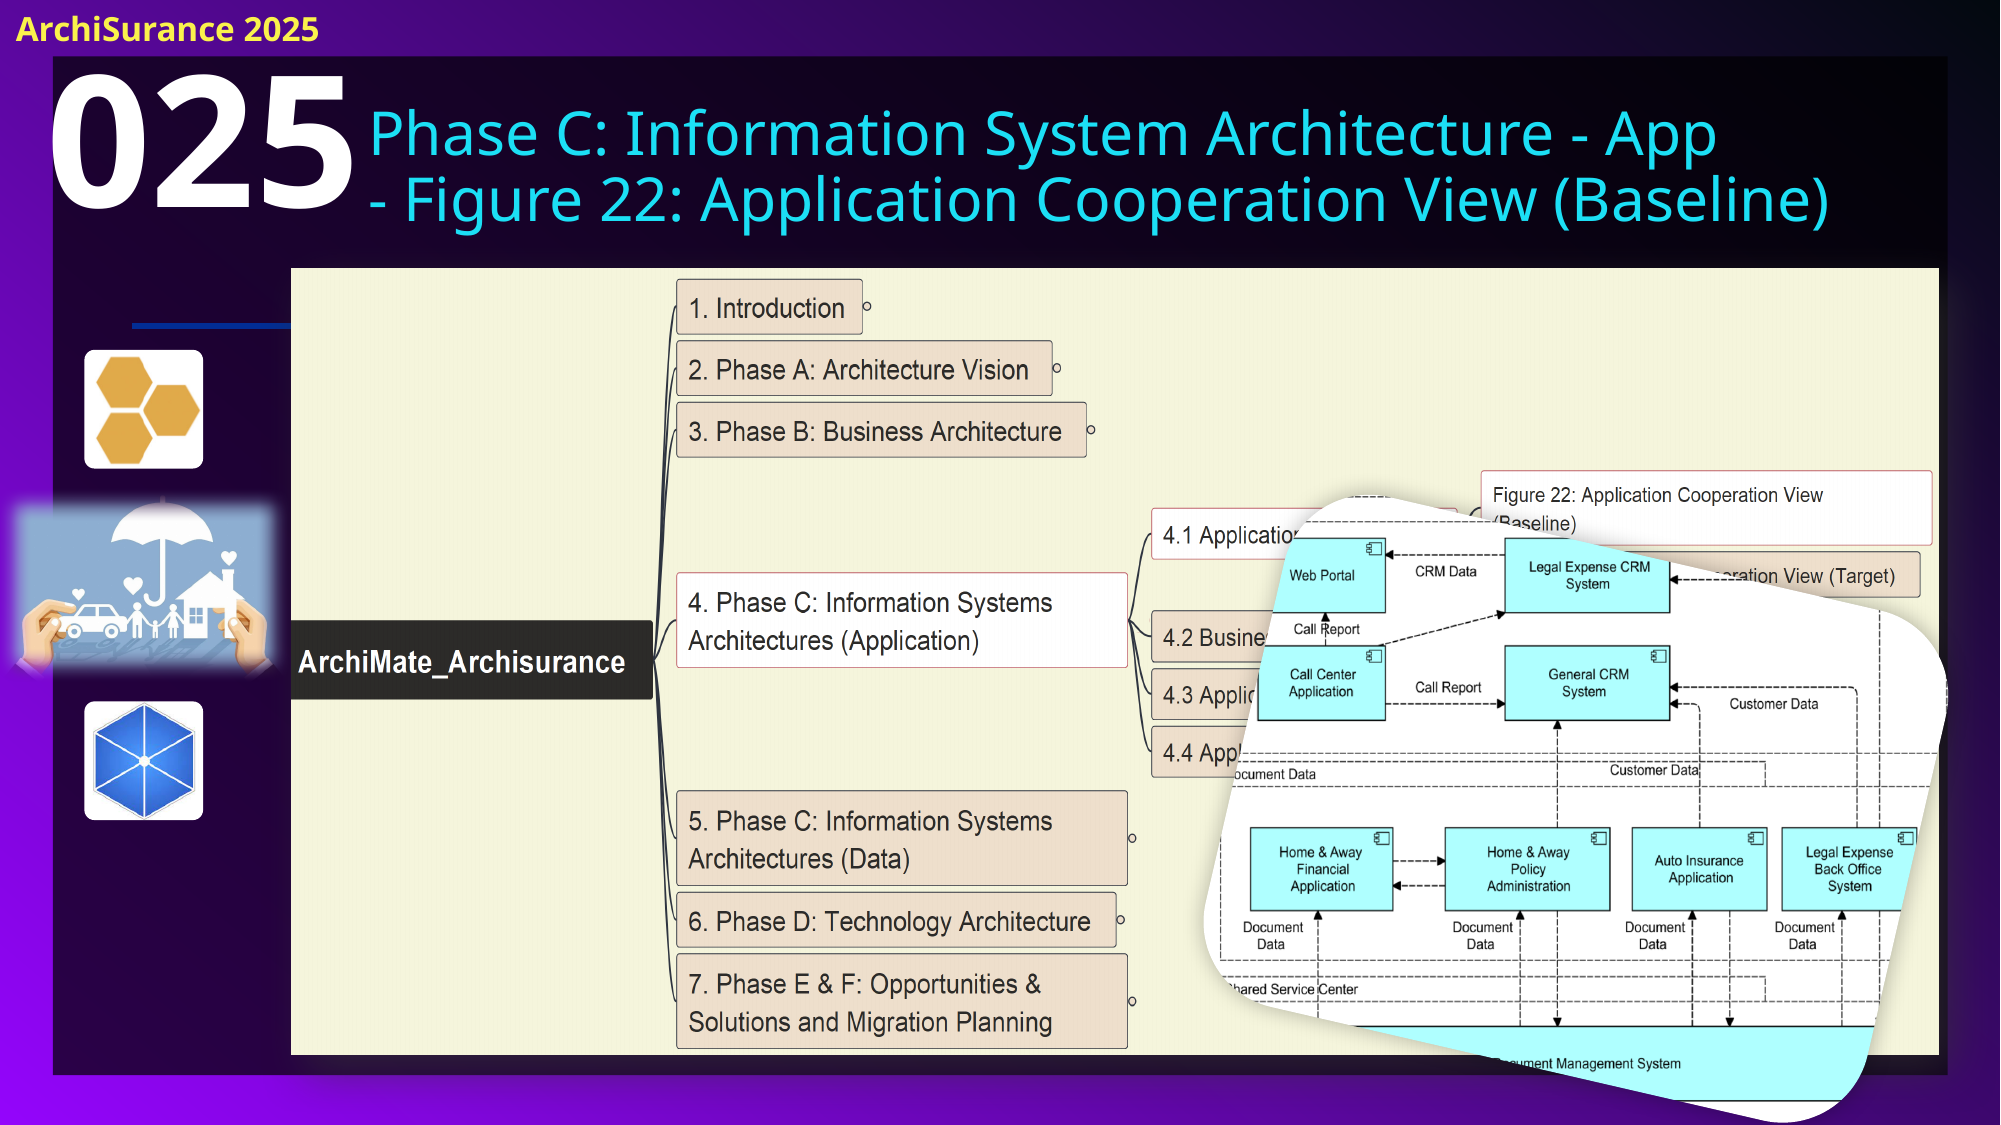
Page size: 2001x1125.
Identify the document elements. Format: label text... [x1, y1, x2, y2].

text_box ArchiSurance 2025 [1, 0, 335, 55]
picture [84, 349, 204, 469]
title Phase C: Information System Architecture - App - Figure 22: Application Cooperation View (Baseline) [376, 95, 1930, 251]
picture [84, 701, 204, 821]
text_box 025 [31, 17, 376, 252]
picture [0, 268, 1949, 1123]
